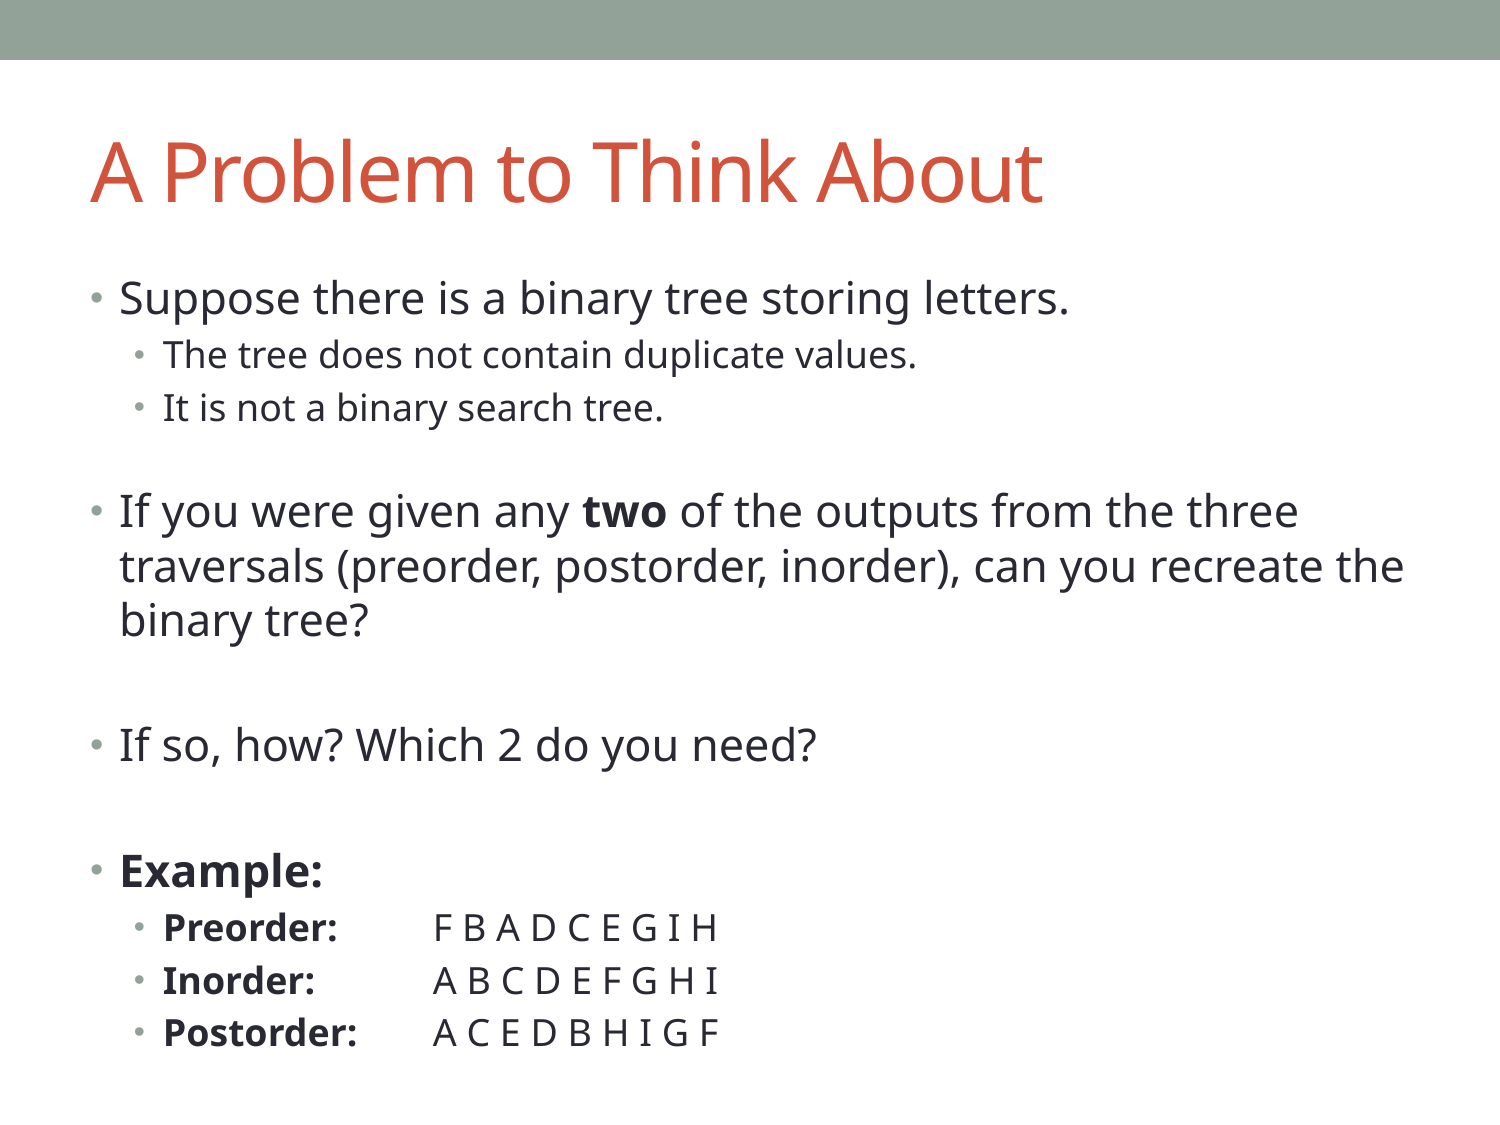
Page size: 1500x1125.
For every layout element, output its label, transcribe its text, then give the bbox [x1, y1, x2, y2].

title A Problem to Think About [75, 87, 1425, 250]
list Suppose there is a binary tree storing letters. The tree does not contain duplicate values. It is not a binary search tree. If you were given any two of the outputs from the three traversals (preorder, postorder, inorder), can you recreate the binary tree? If so, how? Which 2 do you need? Example: Preorder: F B A D C E G I H Inorder: A B C D E F G H I Postorder: A C E D B H I G F [75, 262, 1425, 1063]
